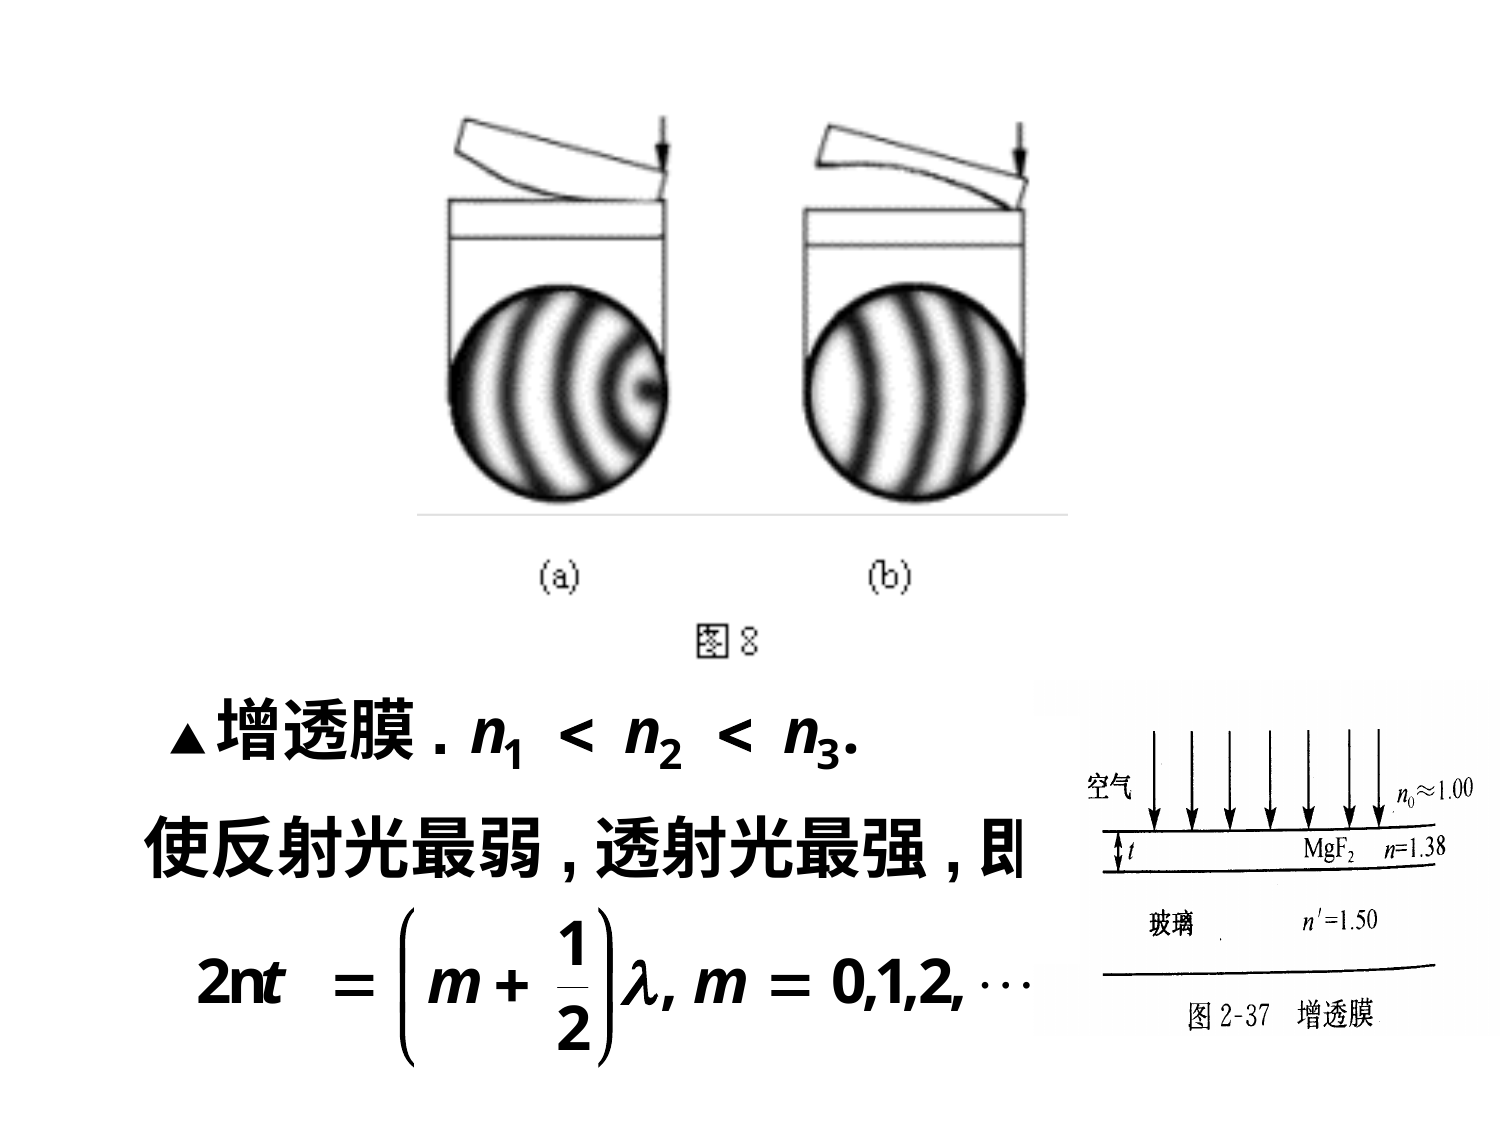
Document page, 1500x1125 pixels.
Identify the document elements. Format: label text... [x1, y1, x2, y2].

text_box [469, 695, 862, 775]
text_box [1021, 716, 1028, 903]
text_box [194, 904, 1038, 1070]
picture [417, 104, 1500, 1036]
text_box 使反射光最弱,透射光最强,即 [129, 798, 1021, 894]
text_box ▲增透膜. [154, 680, 464, 776]
